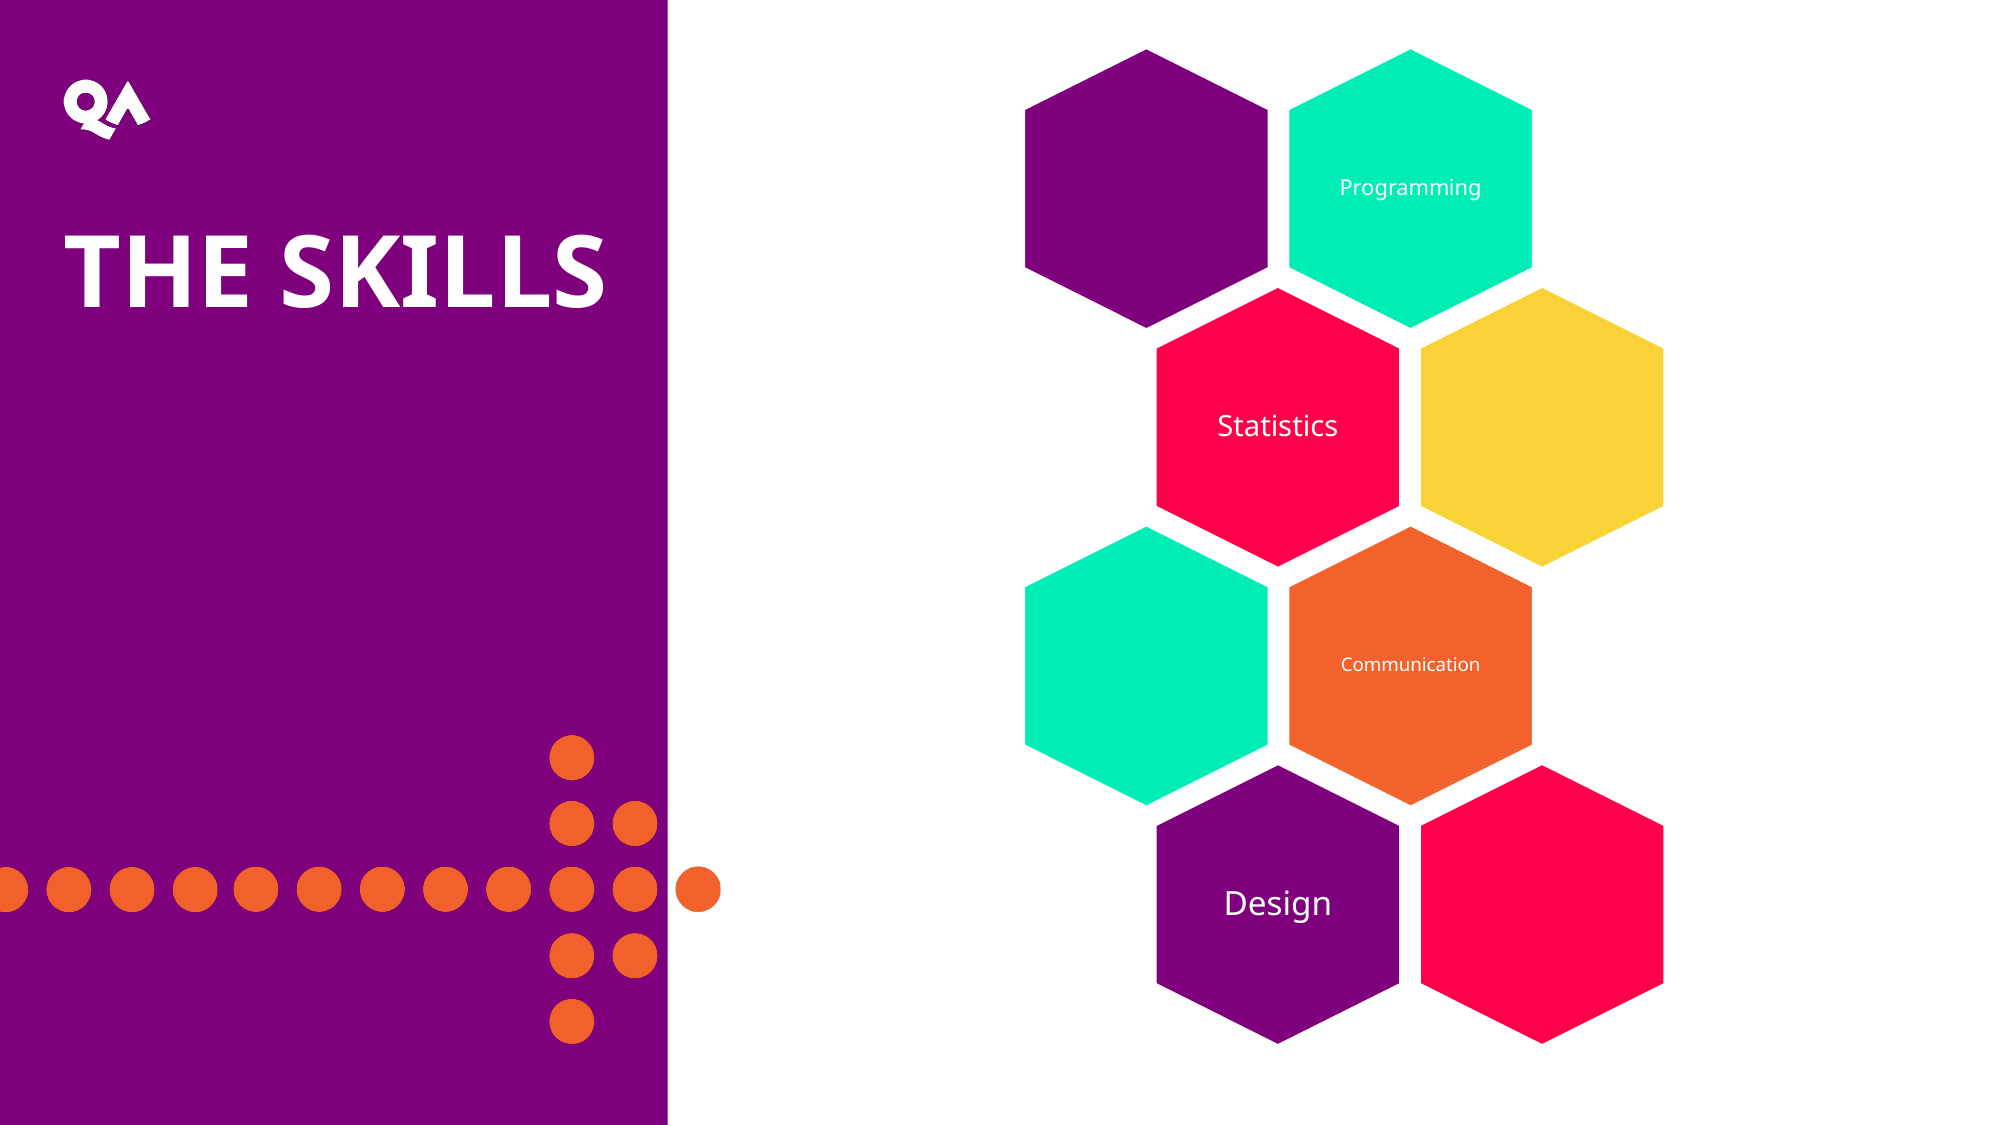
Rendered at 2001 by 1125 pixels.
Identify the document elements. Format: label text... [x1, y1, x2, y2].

list The Skills [63, 221, 628, 673]
picture [0, 735, 722, 1044]
picture [53, 67, 161, 143]
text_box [759, 47, 1937, 1046]
